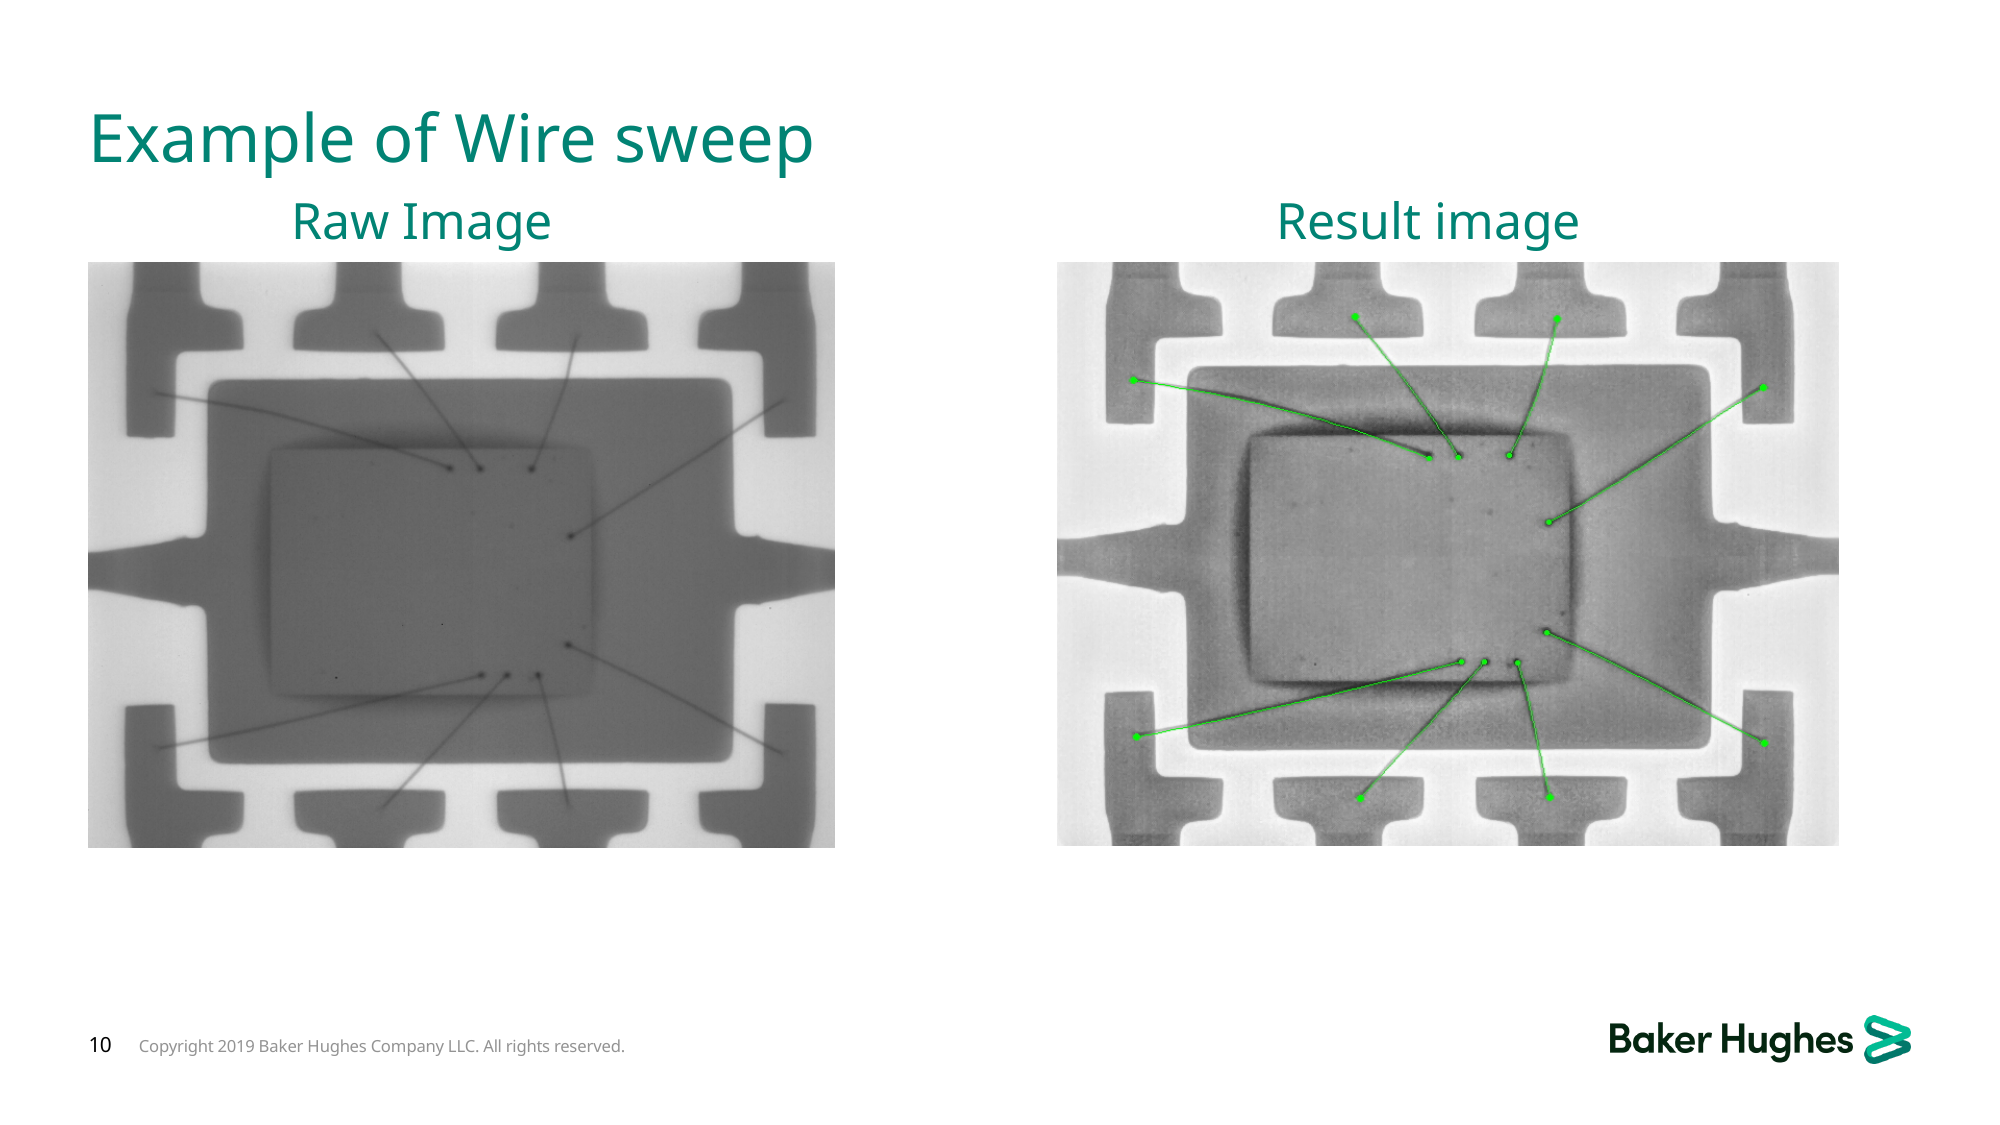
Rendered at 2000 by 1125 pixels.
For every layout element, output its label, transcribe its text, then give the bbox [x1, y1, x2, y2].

picture [88, 261, 835, 848]
title Example of Wire sweep [88, 103, 1911, 178]
slide_number 10 [88, 1033, 131, 1059]
text_box Result image [1276, 189, 1582, 250]
text_box Raw Image [291, 189, 554, 250]
picture [1057, 261, 1840, 846]
